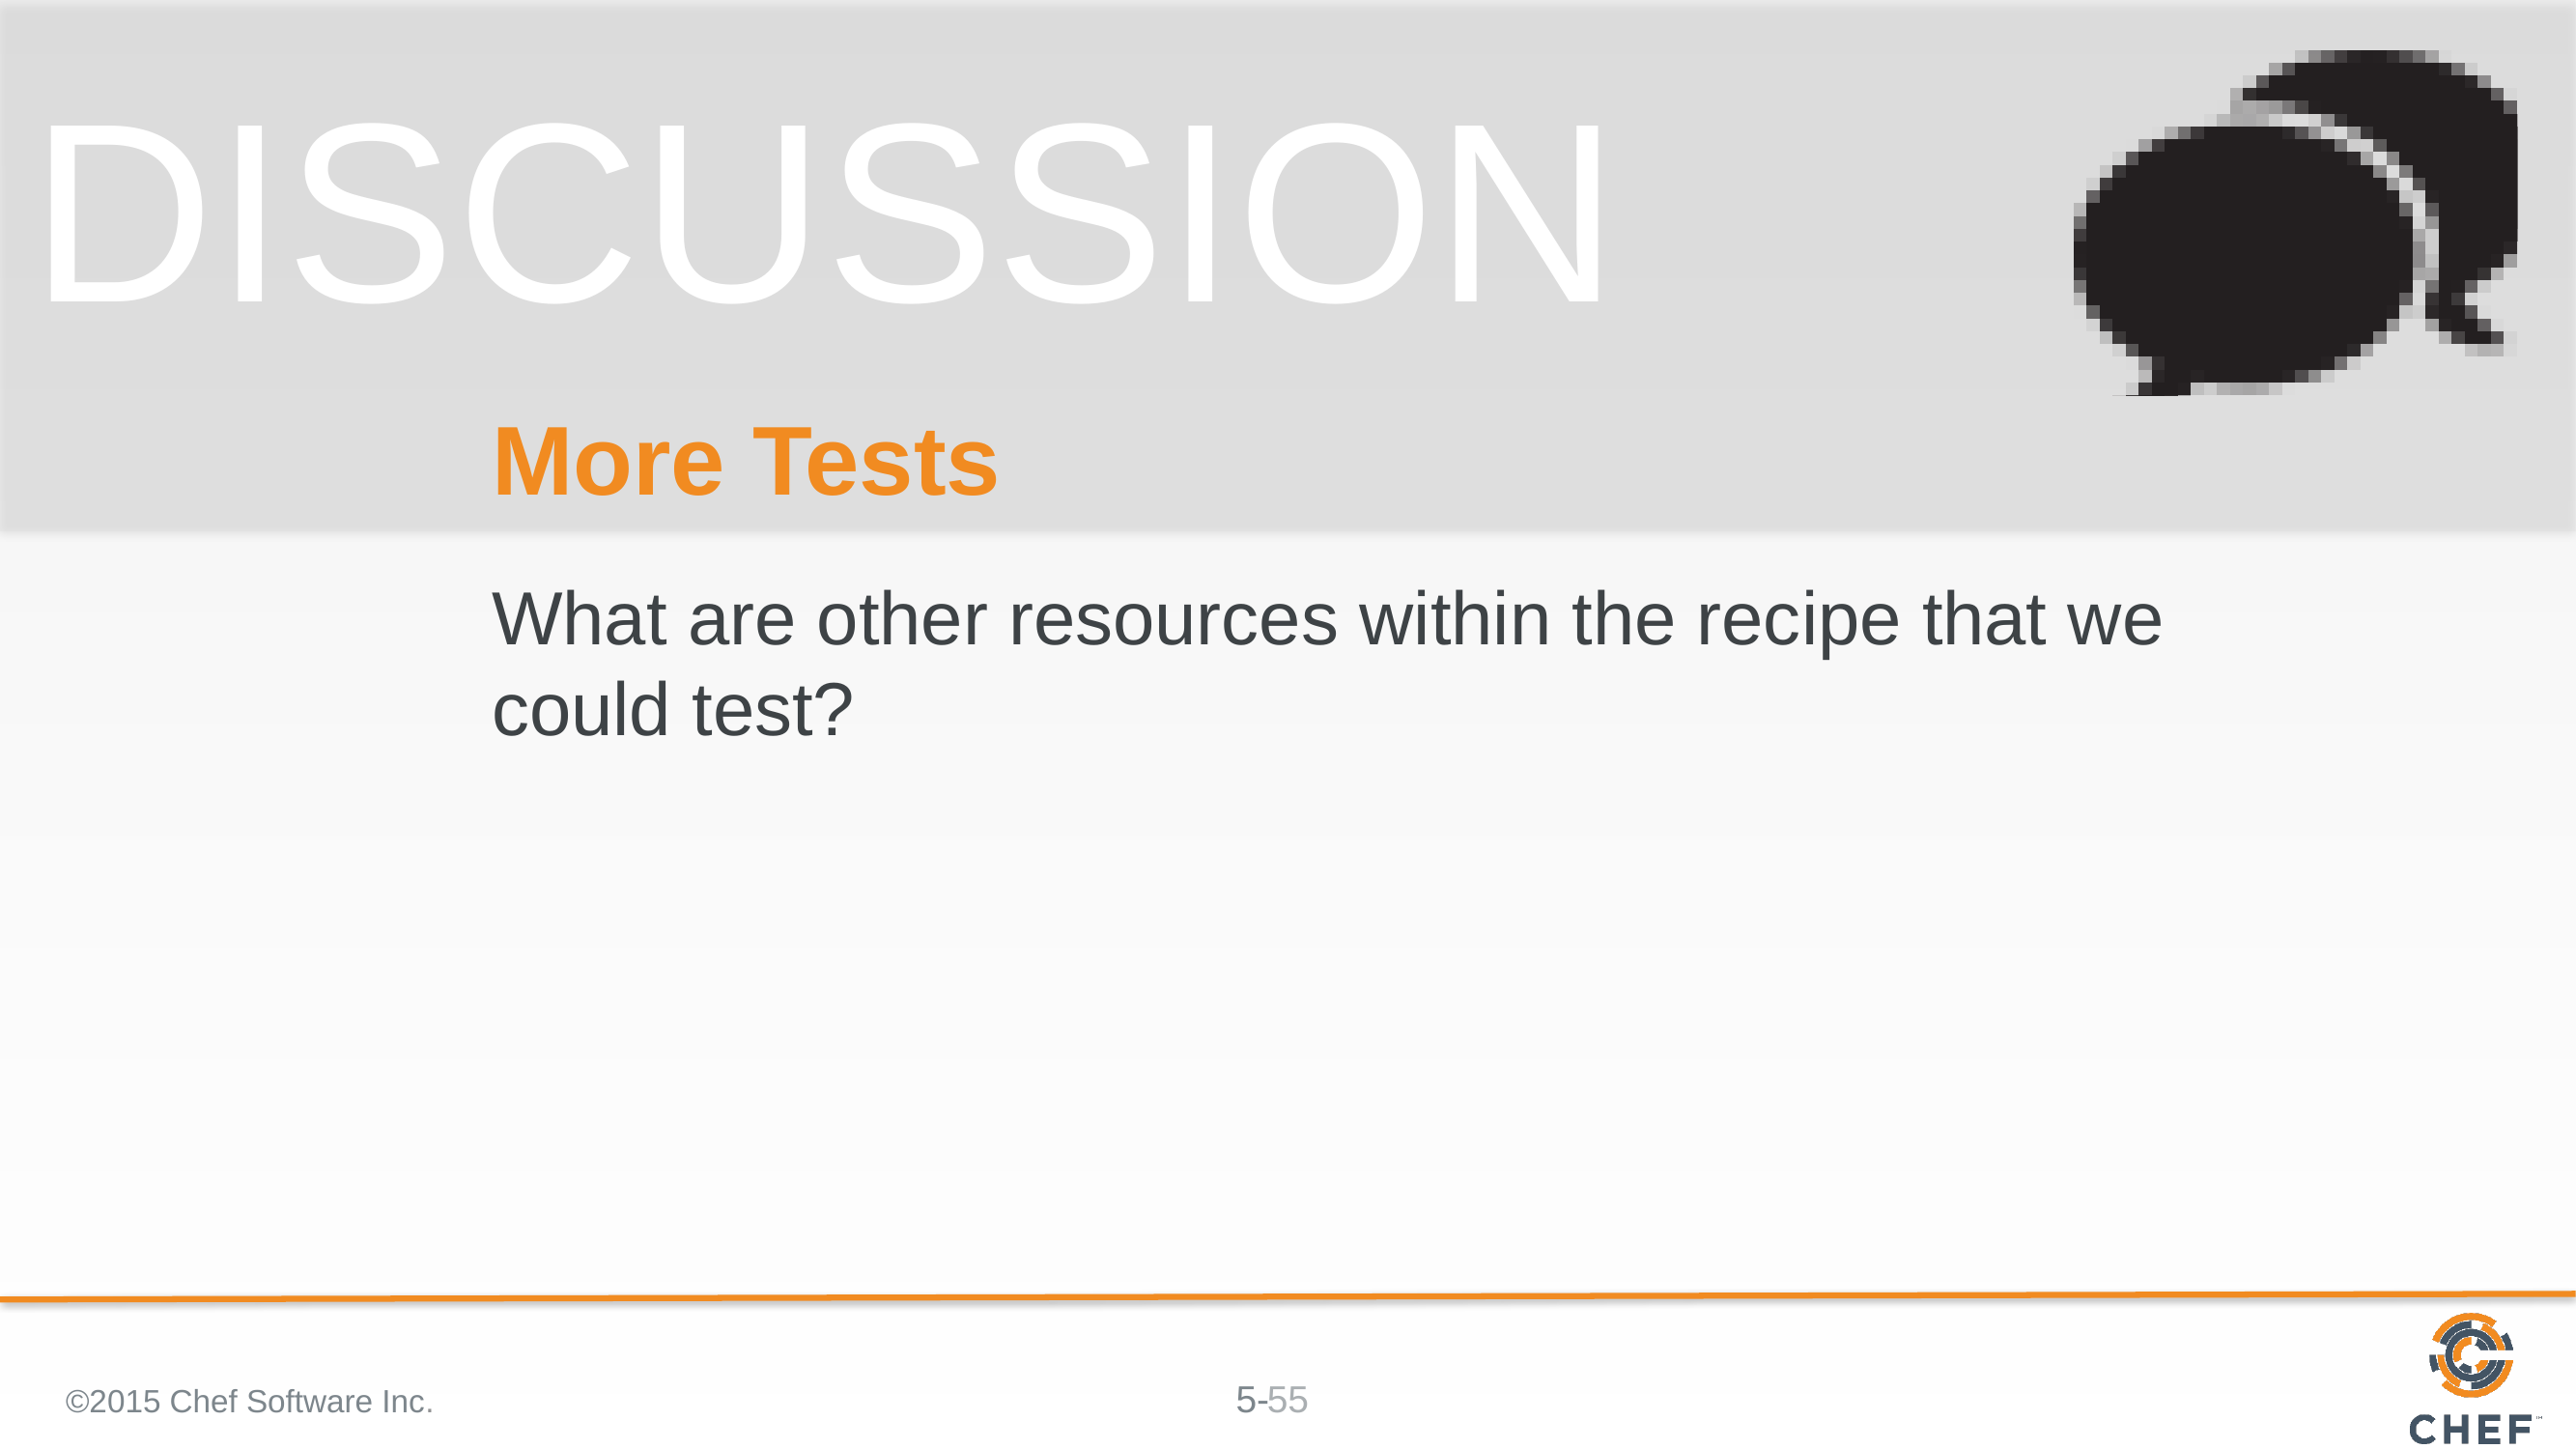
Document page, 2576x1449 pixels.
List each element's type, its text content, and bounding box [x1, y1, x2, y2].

title More Tests [477, 395, 2217, 531]
footer ©2015 Chef Software Inc. [51, 1359, 952, 1440]
slide_number 55 [998, 1359, 1578, 1437]
picture [2399, 1297, 2550, 1449]
subtitle What are other resources within the recipe that we could test? [477, 554, 2217, 959]
